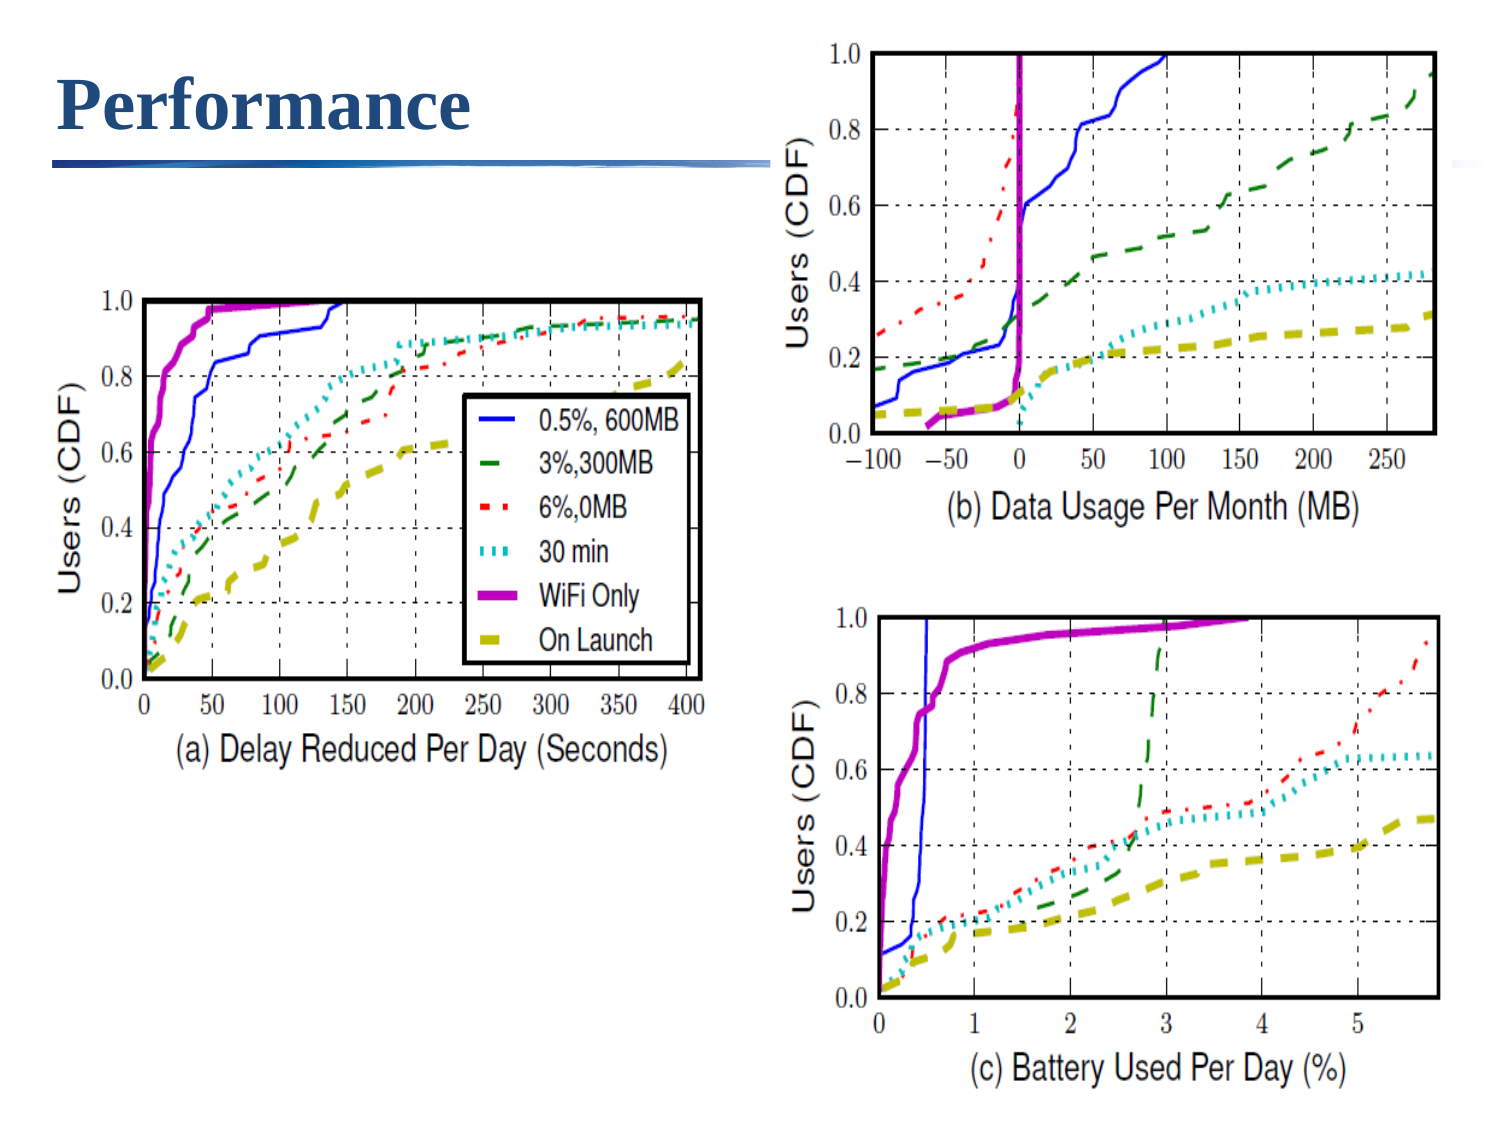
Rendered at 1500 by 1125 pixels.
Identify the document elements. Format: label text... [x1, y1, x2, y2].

title Performance [41, 19, 1425, 180]
picture [770, 37, 1483, 533]
picture [52, 290, 721, 777]
picture [779, 601, 1443, 1091]
